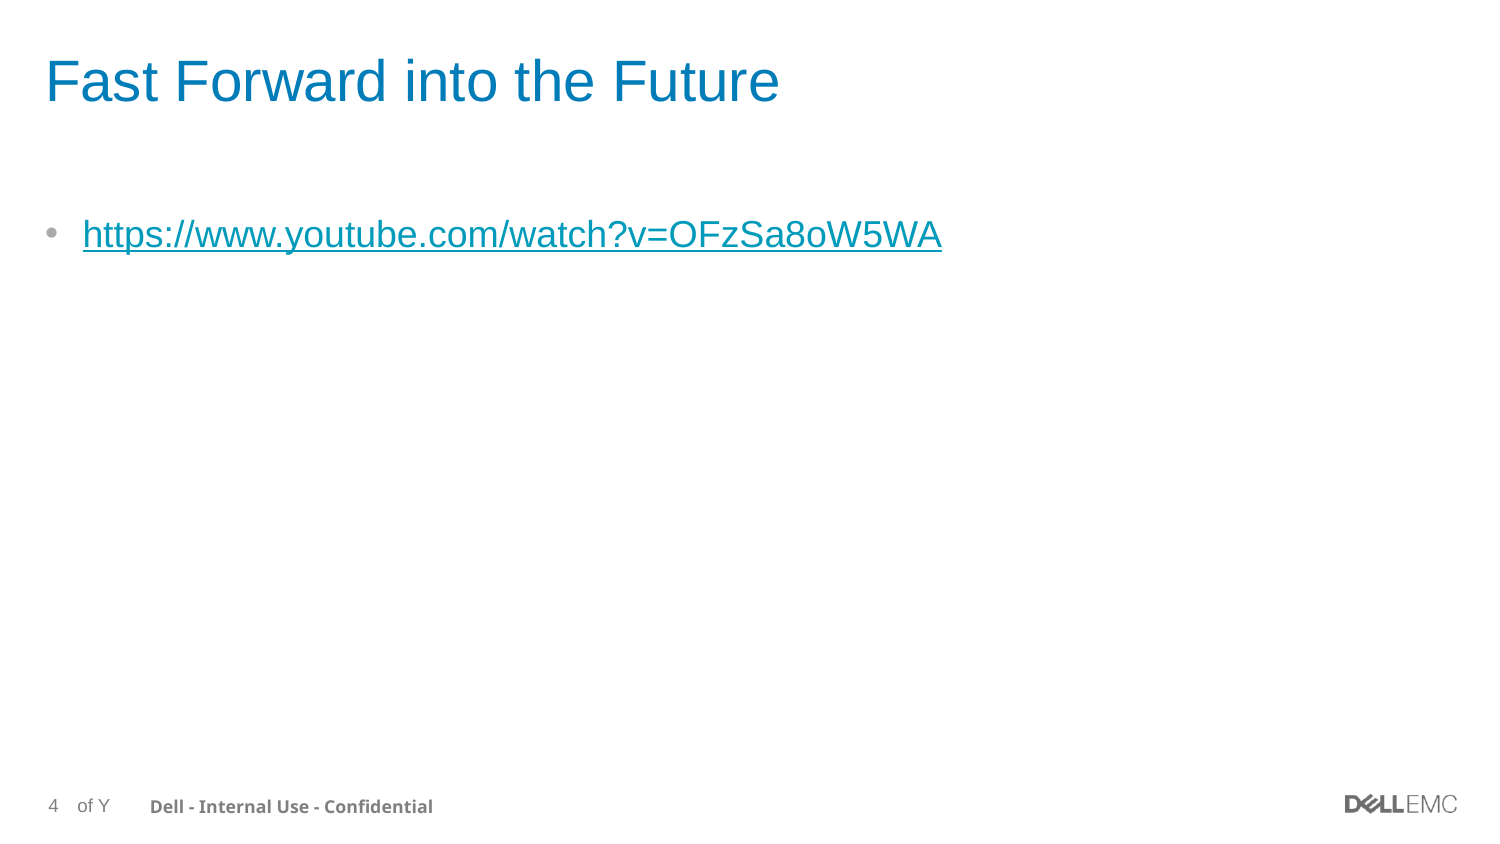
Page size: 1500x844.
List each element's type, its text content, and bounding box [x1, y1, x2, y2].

list https://www.youtube.com/watch?v=OFzSa8oW5WA [45, 210, 1350, 735]
picture [1345, 793, 1457, 814]
title Fast Forward into the Future [45, 43, 1350, 149]
